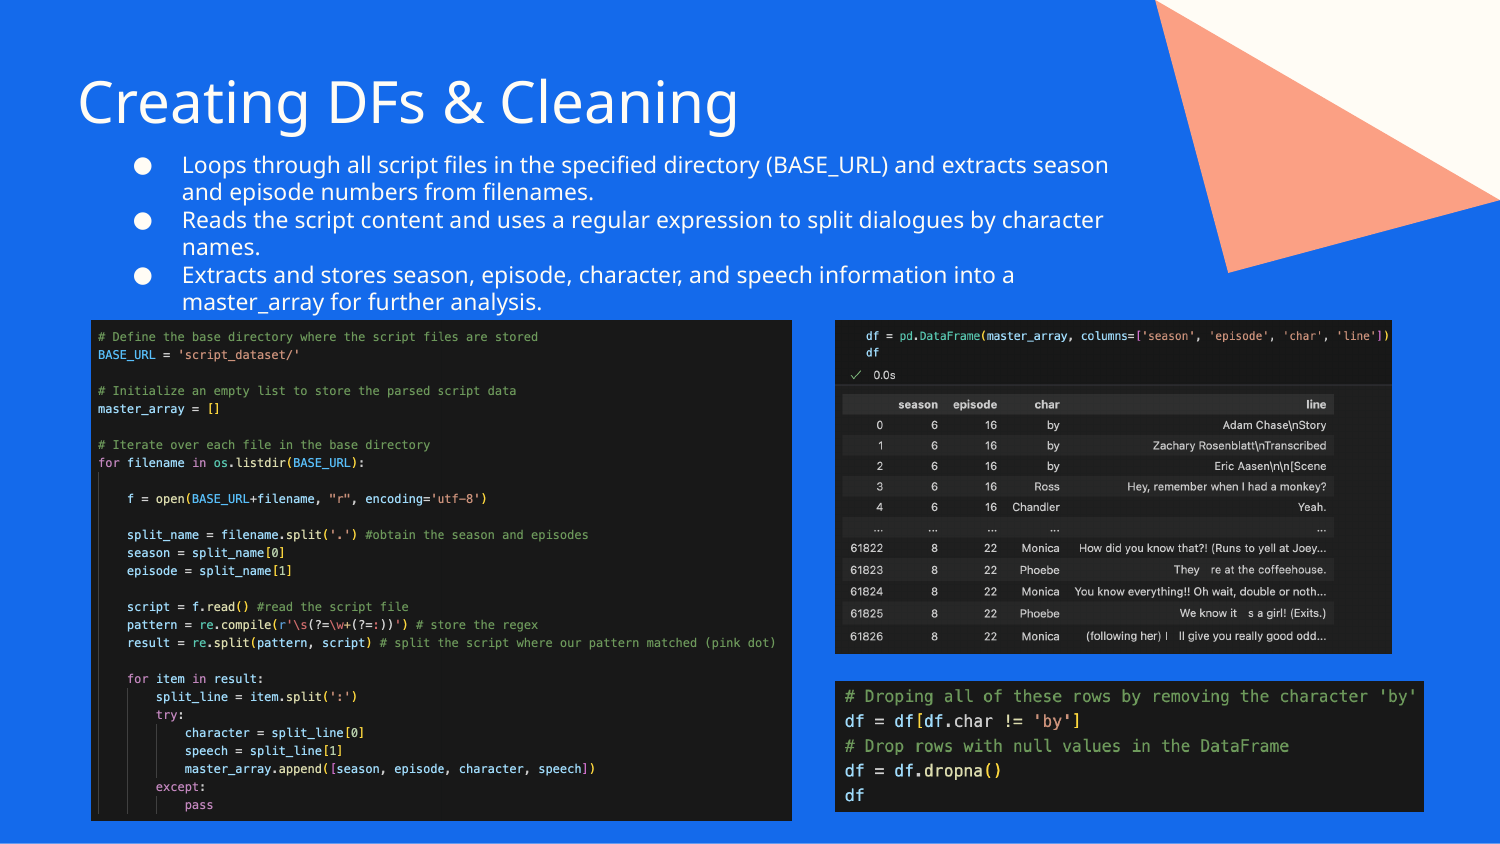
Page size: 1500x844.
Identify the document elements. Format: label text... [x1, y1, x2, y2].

text_box Loops through all script files in the specified directory (BASE_URL) and extracts season and episode numbers from filenames. Reads the script content and uses a regular expression to split dialogues by character names. Extracts and stores season, episode, character, and speech information into a master_array for further analysis. [91, 135, 1132, 333]
picture [835, 681, 1424, 812]
picture [835, 320, 1393, 654]
picture [91, 320, 793, 821]
title Creating DFs & Cleaning [63, 0, 970, 150]
